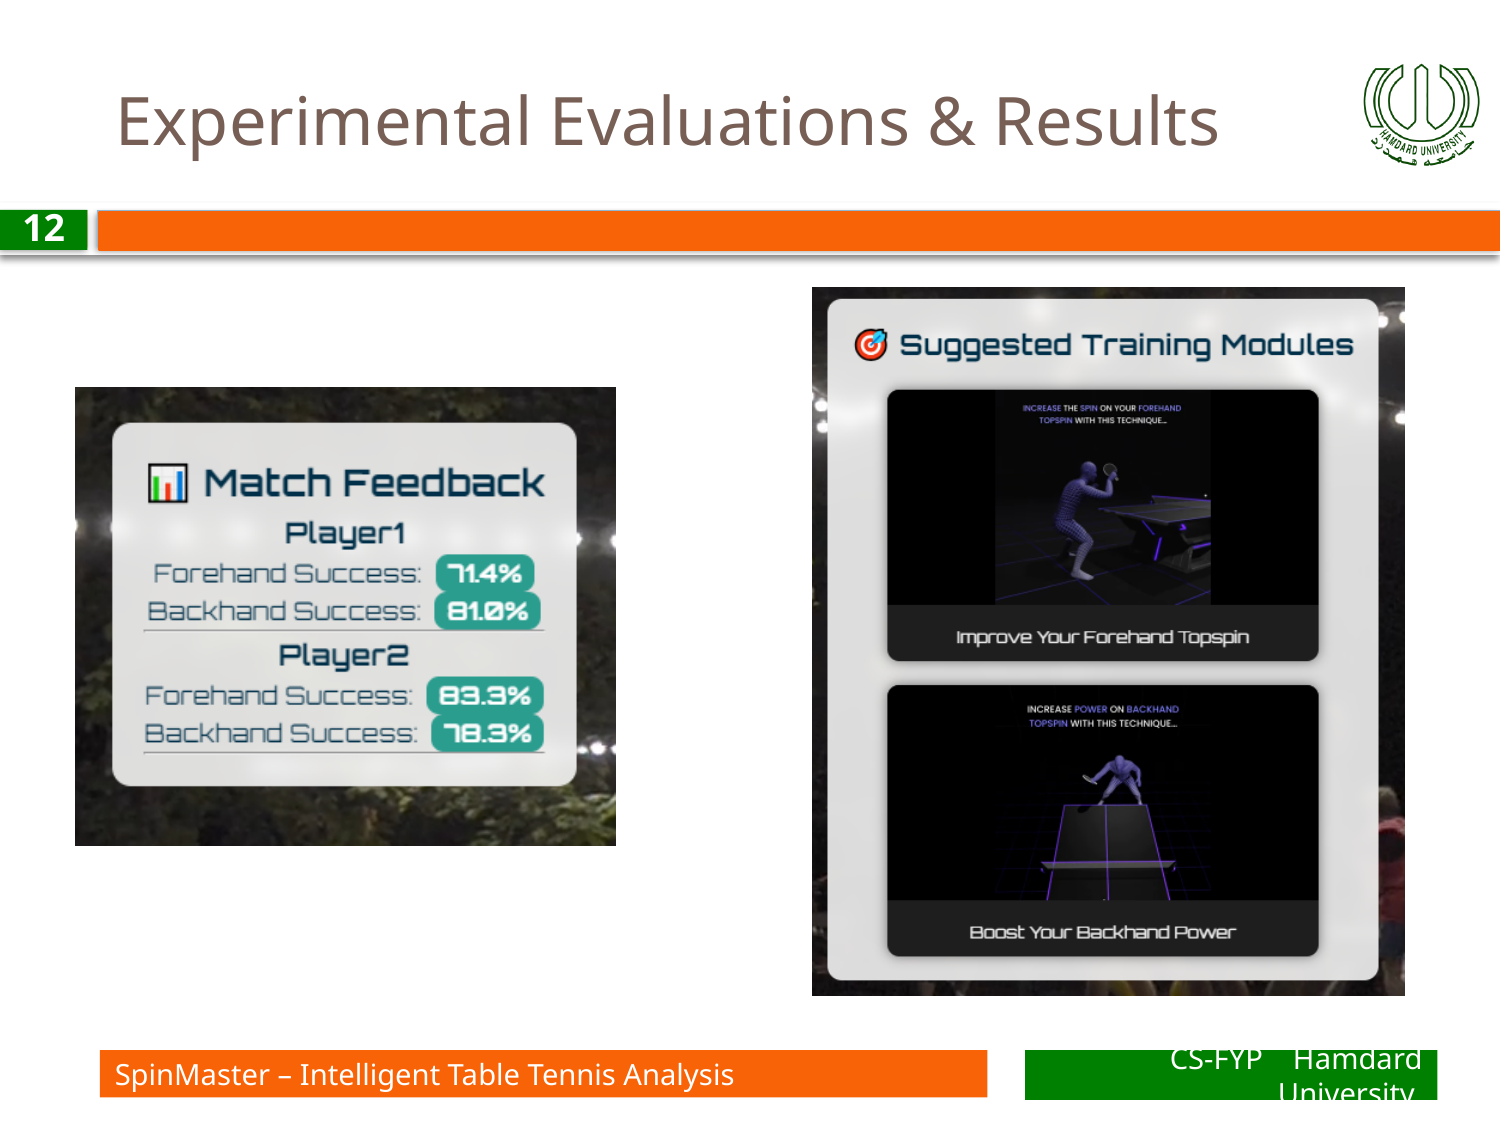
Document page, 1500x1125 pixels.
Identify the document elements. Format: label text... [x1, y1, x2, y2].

picture [1362, 62, 1483, 168]
picture [812, 287, 1405, 997]
footer SpinMaster – Intelligent Table Tennis Analysis [99, 1050, 988, 1098]
title Experimental Evaluations & Results [100, 37, 1350, 200]
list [74, 387, 616, 846]
slide_number CS-FYP Hamdard University [1025, 1050, 1438, 1100]
slide_number 12 [0, 209, 88, 250]
